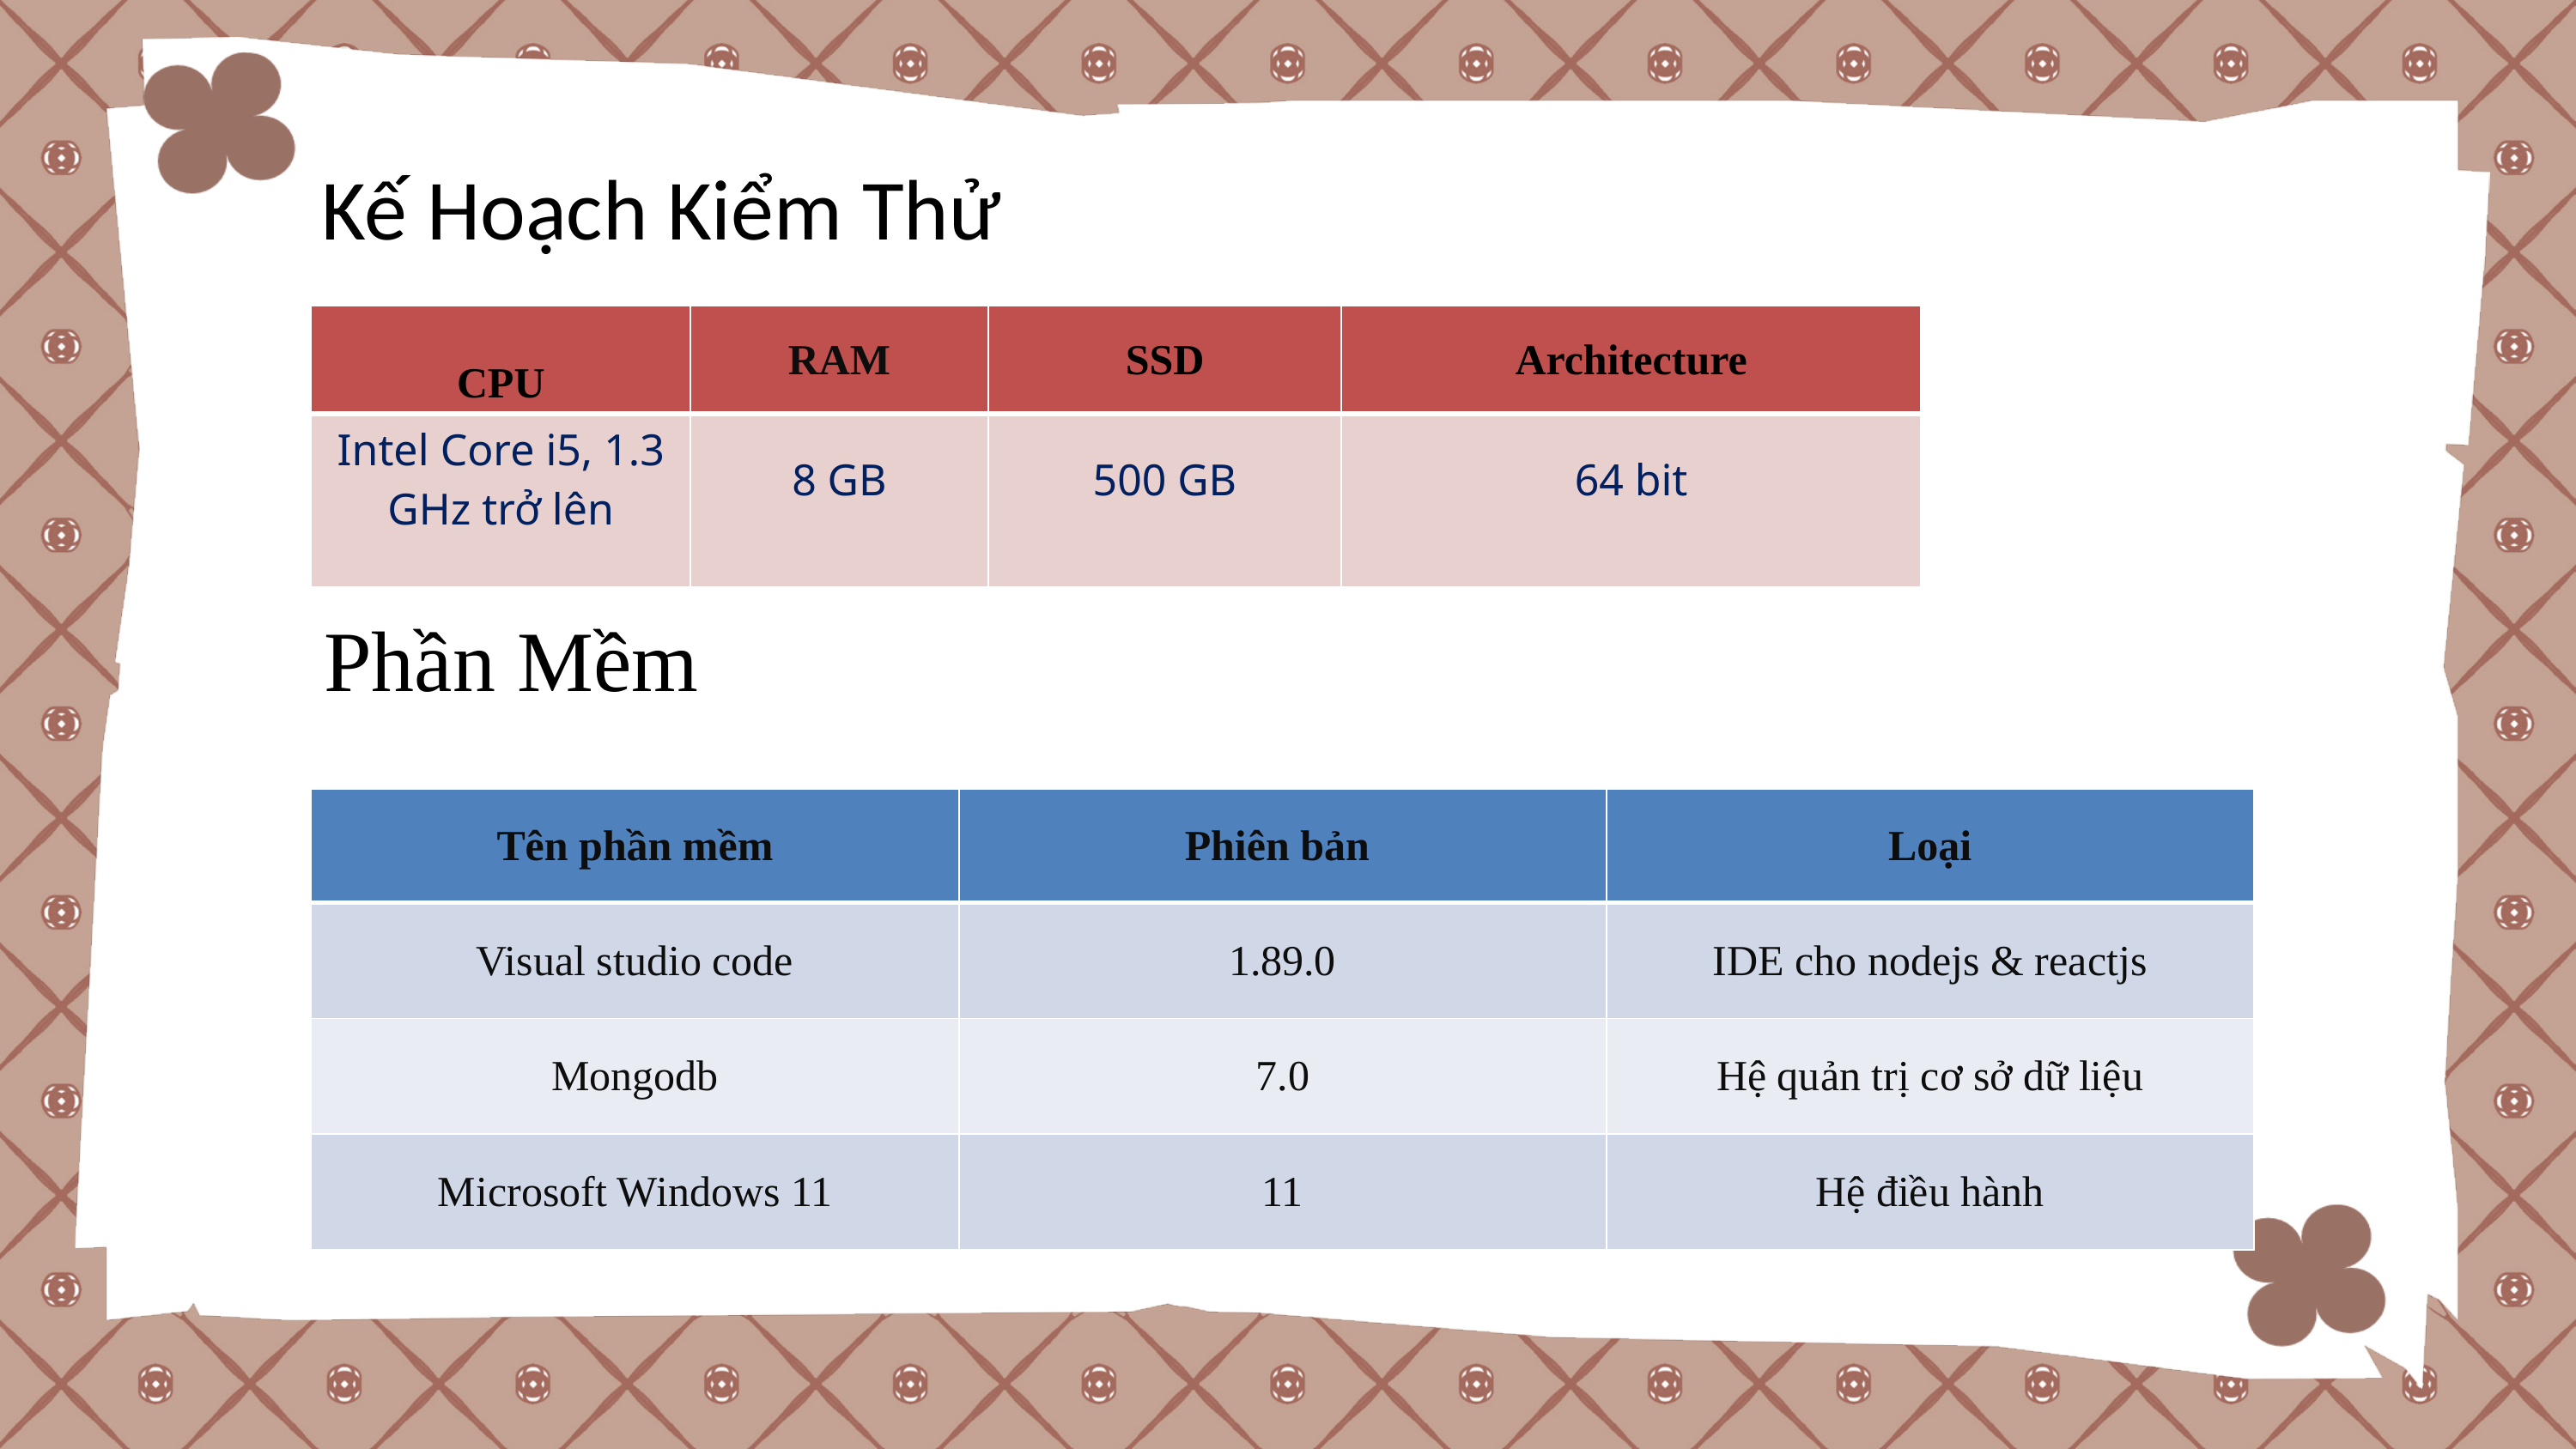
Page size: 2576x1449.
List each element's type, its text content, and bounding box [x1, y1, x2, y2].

table_cell 500 GB [989, 416, 1340, 586]
table_cell 1.89.0 [960, 905, 1606, 1018]
table_cell IDE cho nodejs & reactjs [1607, 905, 2253, 1018]
table_cell 7.0 [960, 1019, 1606, 1133]
table_cell 11 [960, 1135, 1606, 1249]
text_box [75, 37, 2491, 1390]
table_cell Microsoft Windows 11 [312, 1135, 958, 1249]
table_header CPU [312, 306, 690, 411]
table_cell Visual studio code [312, 905, 958, 1018]
text_box Kế Hoạch Kiểm Thử [309, 148, 1157, 264]
table_header RAM [691, 306, 987, 411]
table_cell 8 GB [691, 416, 987, 586]
text_box Phần Mềm [311, 599, 1181, 715]
table_header Tên phần mềm [312, 790, 958, 900]
text_box [0, 0, 2576, 1449]
table_header SSD [989, 306, 1340, 411]
table_cell Intel Core i5, 1.3 GHz trở lên [312, 416, 690, 586]
table_header Phiên bản [960, 790, 1606, 900]
table_cell 64 bit [1342, 416, 1920, 586]
table_header Loại [1607, 790, 2253, 900]
table_cell Mongodb [312, 1019, 958, 1133]
table_cell Hệ quản trị cơ sở dữ liệu [1607, 1019, 2253, 1133]
table_header Architecture [1342, 306, 1920, 411]
table_cell Hệ điều hành [1607, 1135, 2253, 1249]
